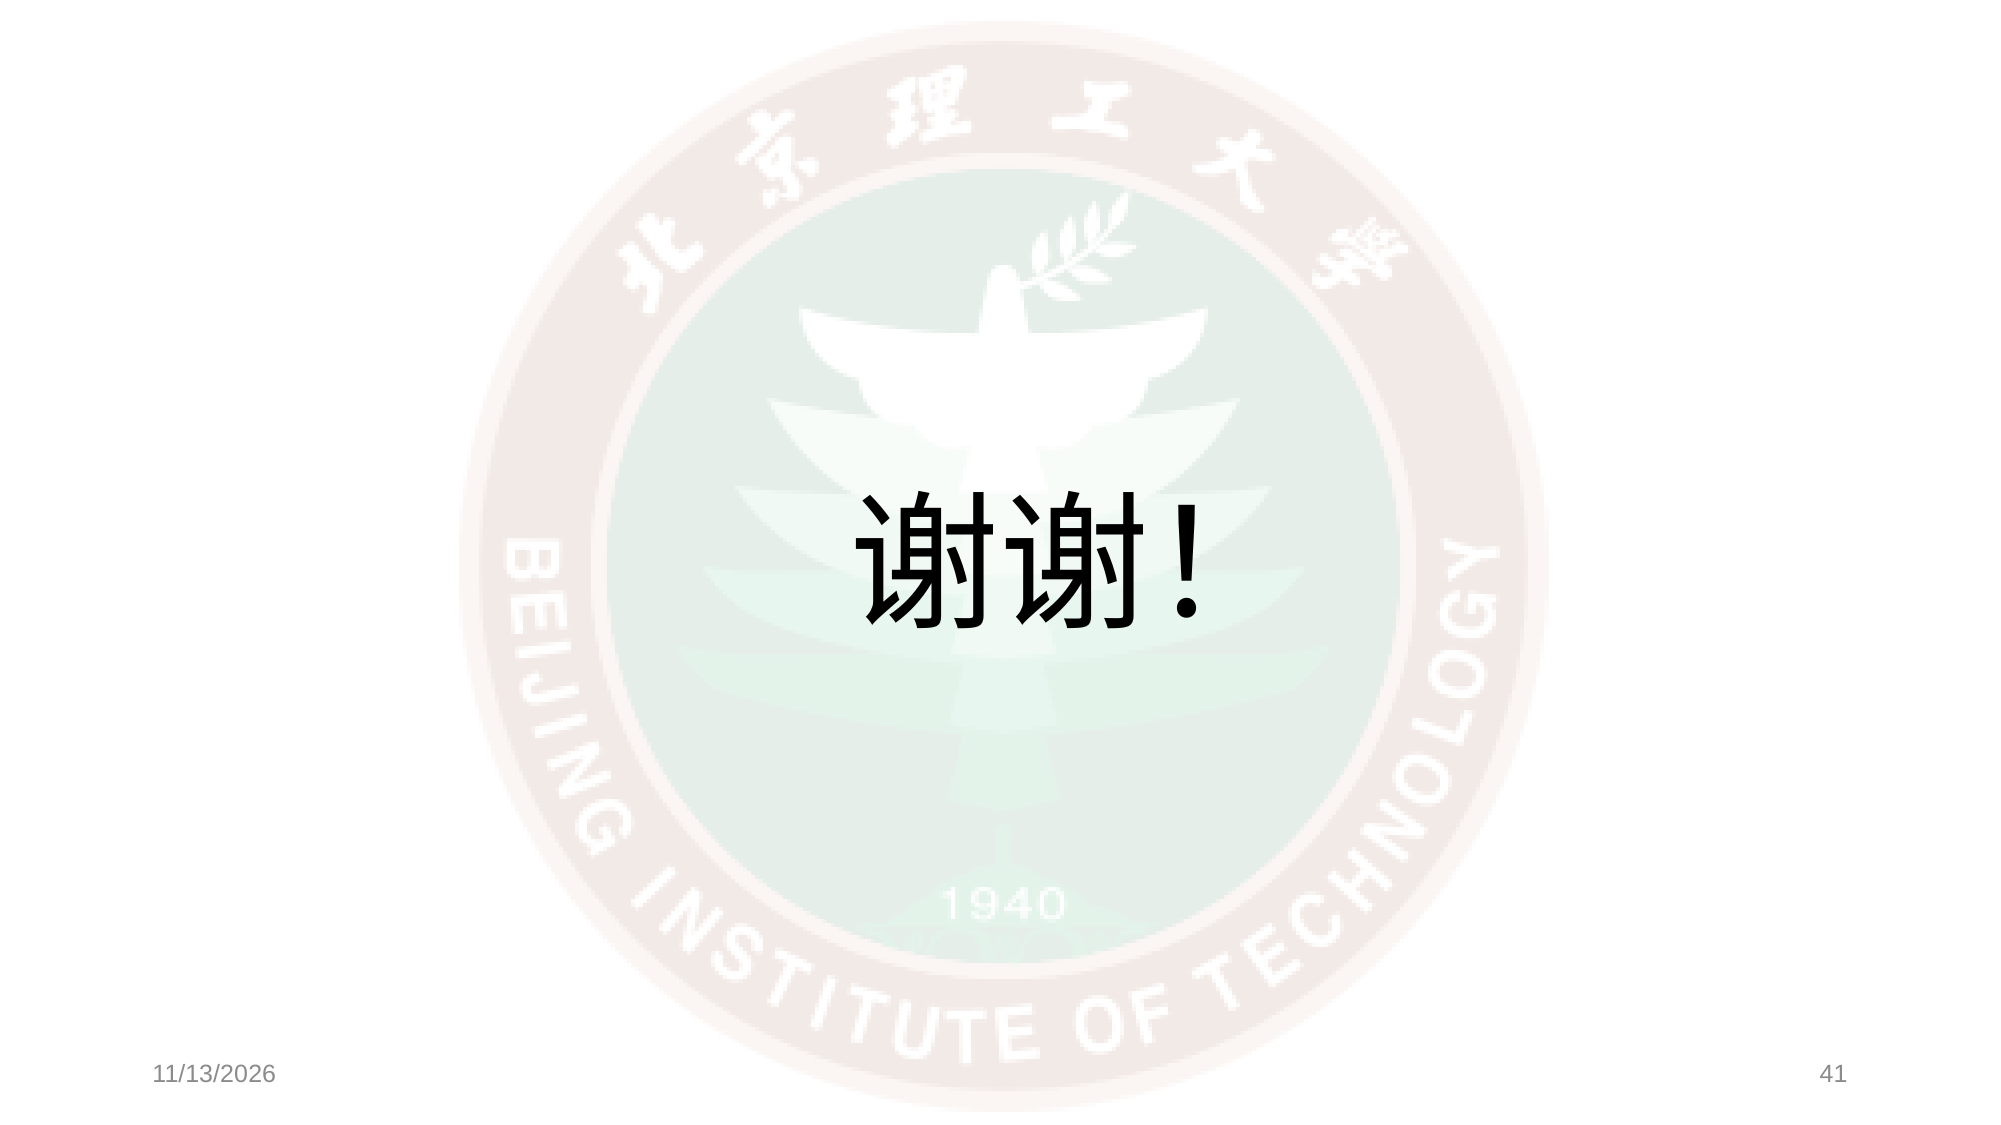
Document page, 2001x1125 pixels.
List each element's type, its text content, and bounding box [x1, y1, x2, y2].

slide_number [137, 1042, 459, 1103]
picture [459, 21, 1549, 1112]
slide_number 41 [1549, 1042, 1863, 1103]
